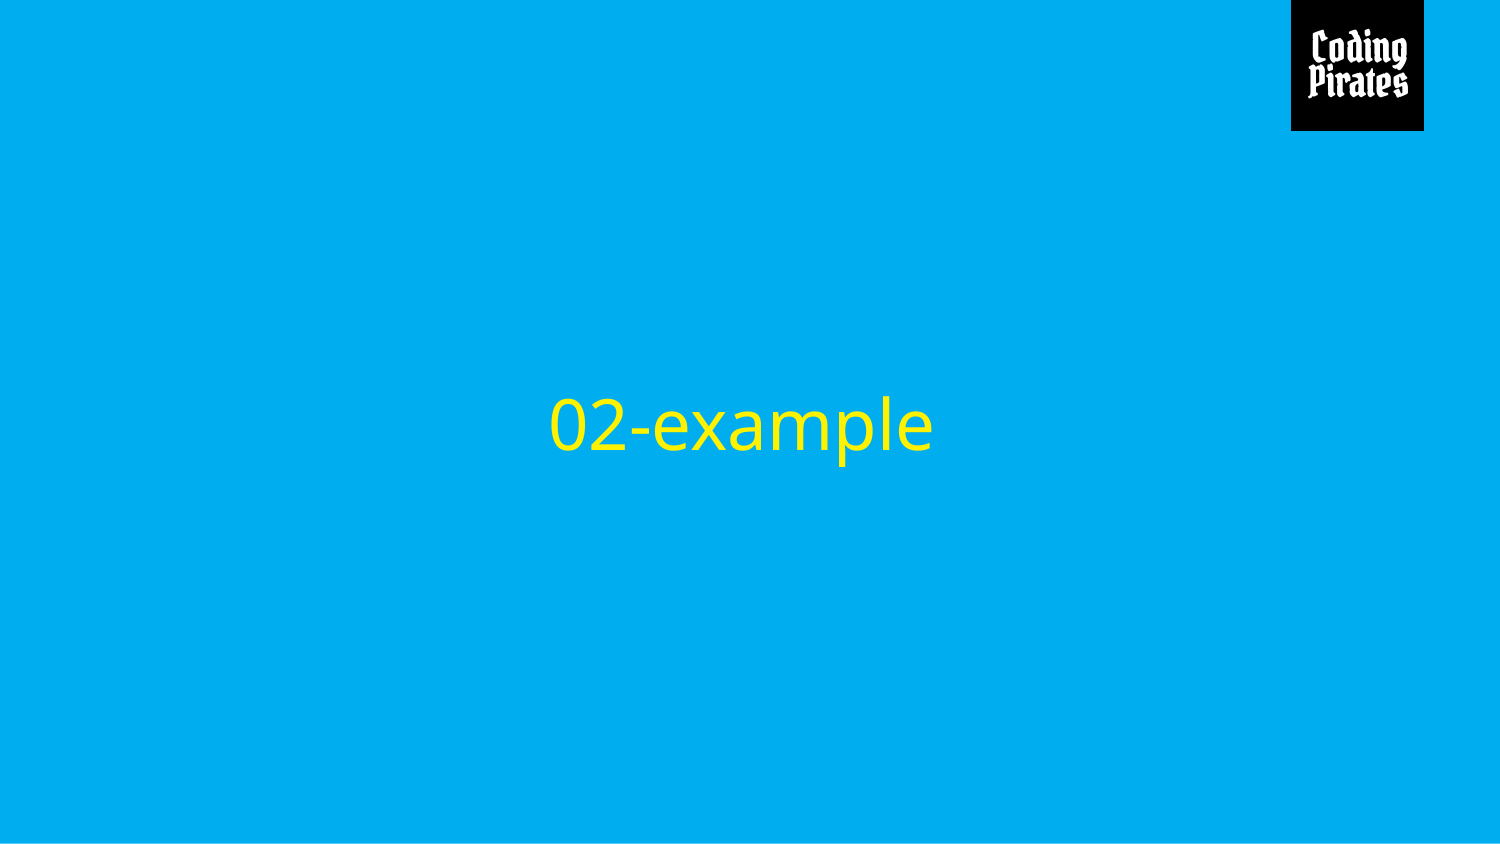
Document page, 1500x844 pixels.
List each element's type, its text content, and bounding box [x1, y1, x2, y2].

title 02-example [12, 352, 1472, 491]
picture [1292, 0, 1423, 130]
